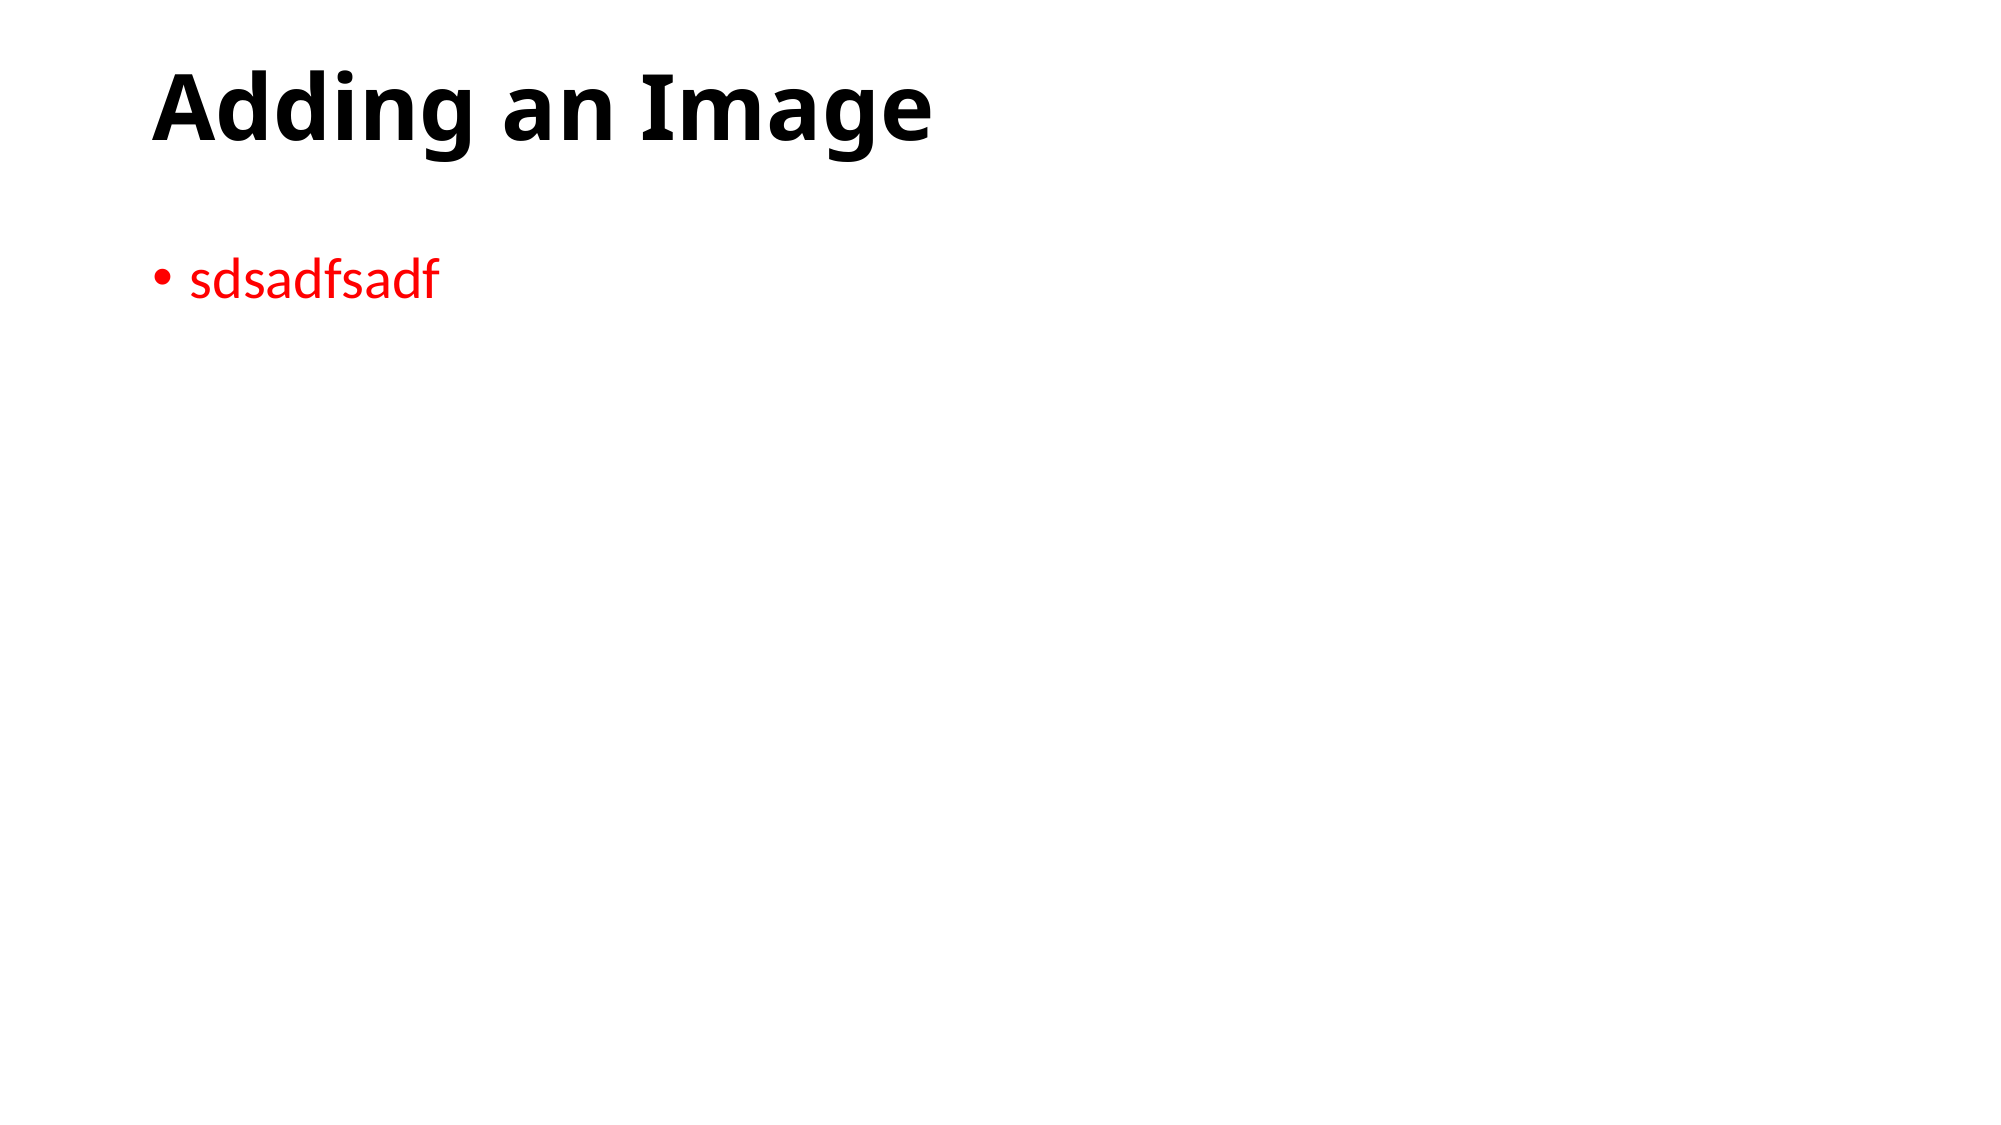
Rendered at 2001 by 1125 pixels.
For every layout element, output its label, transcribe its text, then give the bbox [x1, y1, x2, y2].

title Adding an Image [137, 1, 1863, 219]
list sdsadfsadf [137, 241, 1863, 955]
